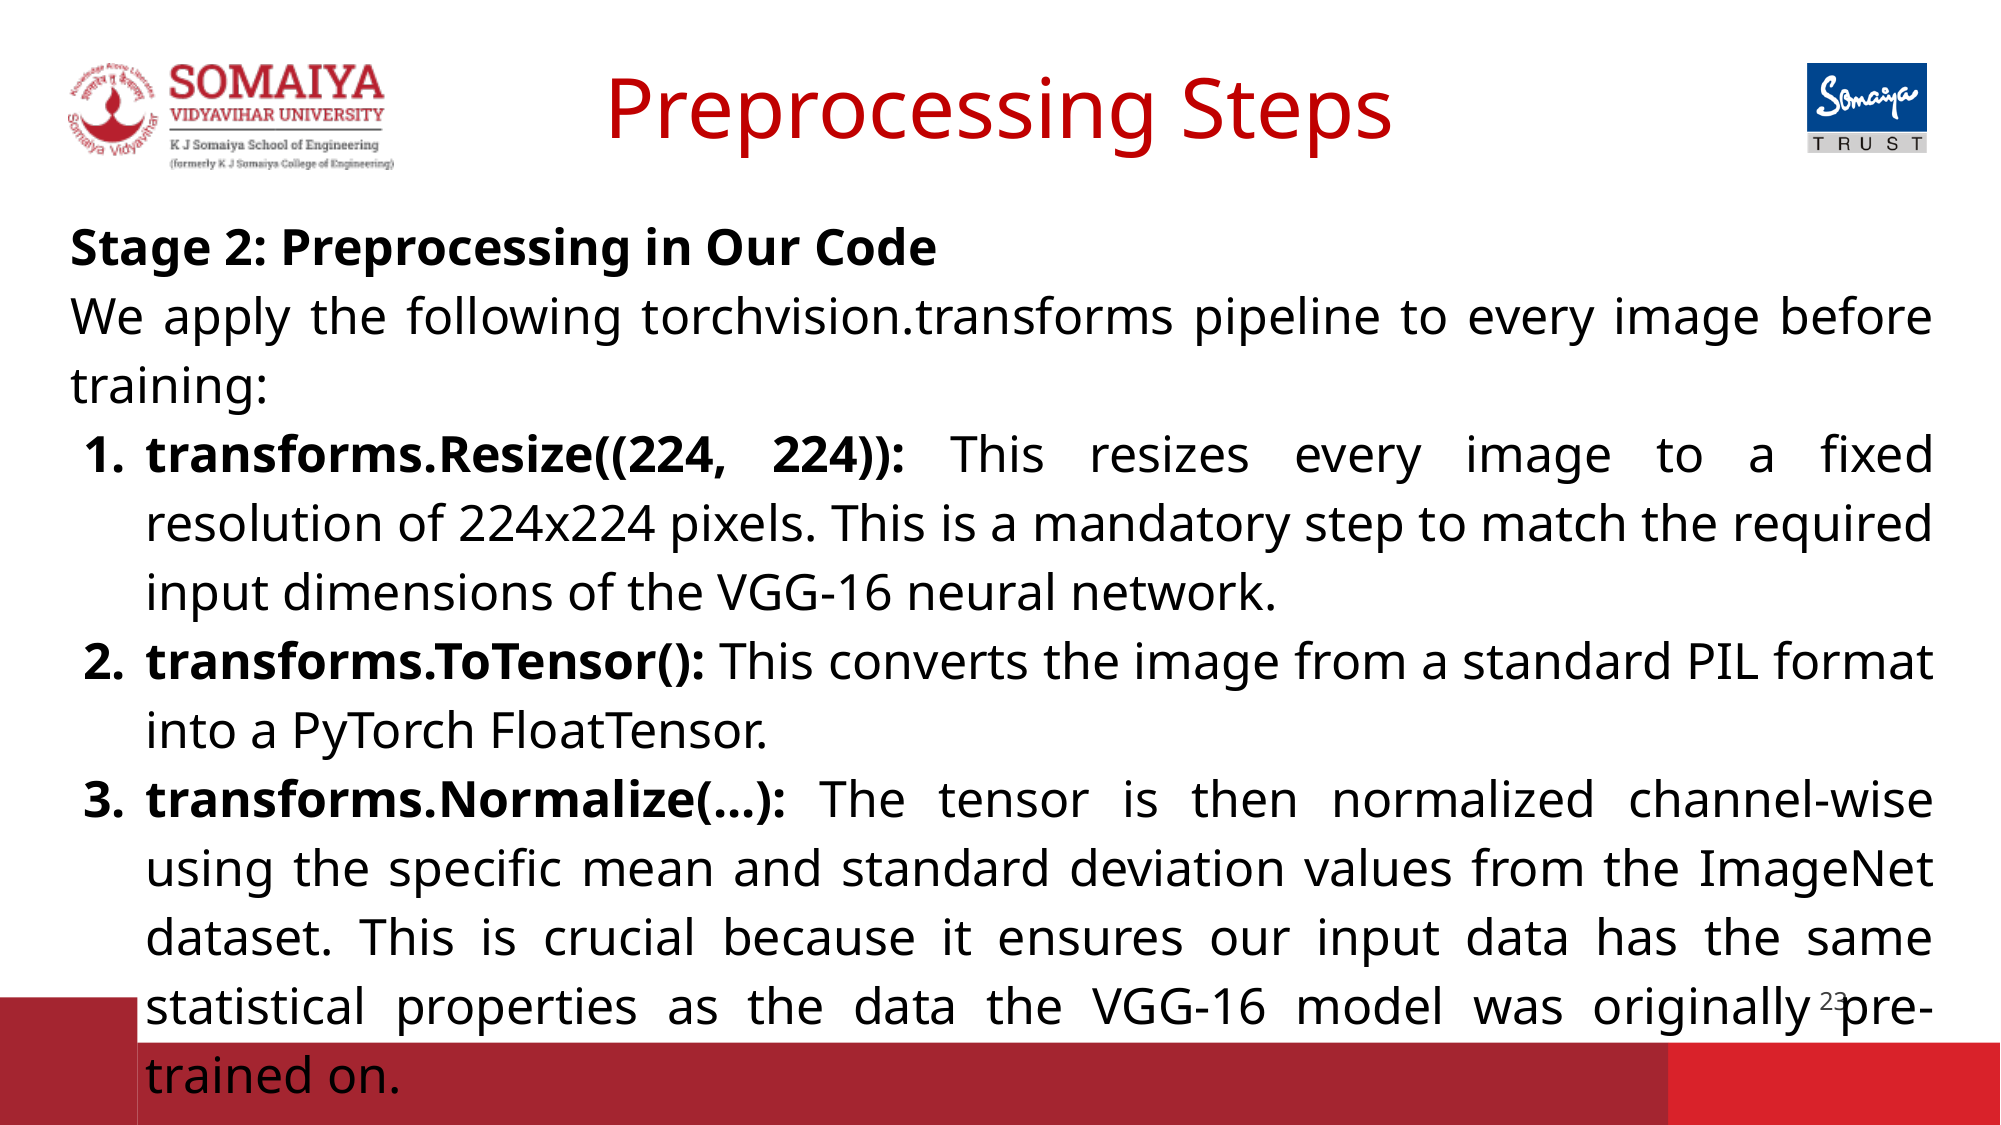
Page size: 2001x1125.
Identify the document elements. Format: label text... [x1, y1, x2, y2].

list Stage 2: Preprocessing in Our Code We apply the following torchvision.transforms pipeline to every image before training: transforms.Resize((224, 224)): This resizes every image to a fixed resolution of 224x224 pixels. This is a mandatory step to match the required input dimensions of the VGG-16 neural network. transforms.ToTensor(): This converts the image from a standard PIL format into a PyTorch FloatTensor. transforms.Normalize(...): The tensor is then normalized channel-wise using the specific mean and standard deviation values from the ImageNet dataset. This is crucial because it ensures our input data has the same statistical properties as the data the VGG-16 model was originally pre-trained on. [55, 199, 1951, 975]
picture [68, 63, 394, 170]
slide_number ‹#› [1668, 961, 1999, 1044]
title Preprocessing Steps [487, 23, 1513, 199]
picture [1807, 63, 1927, 153]
